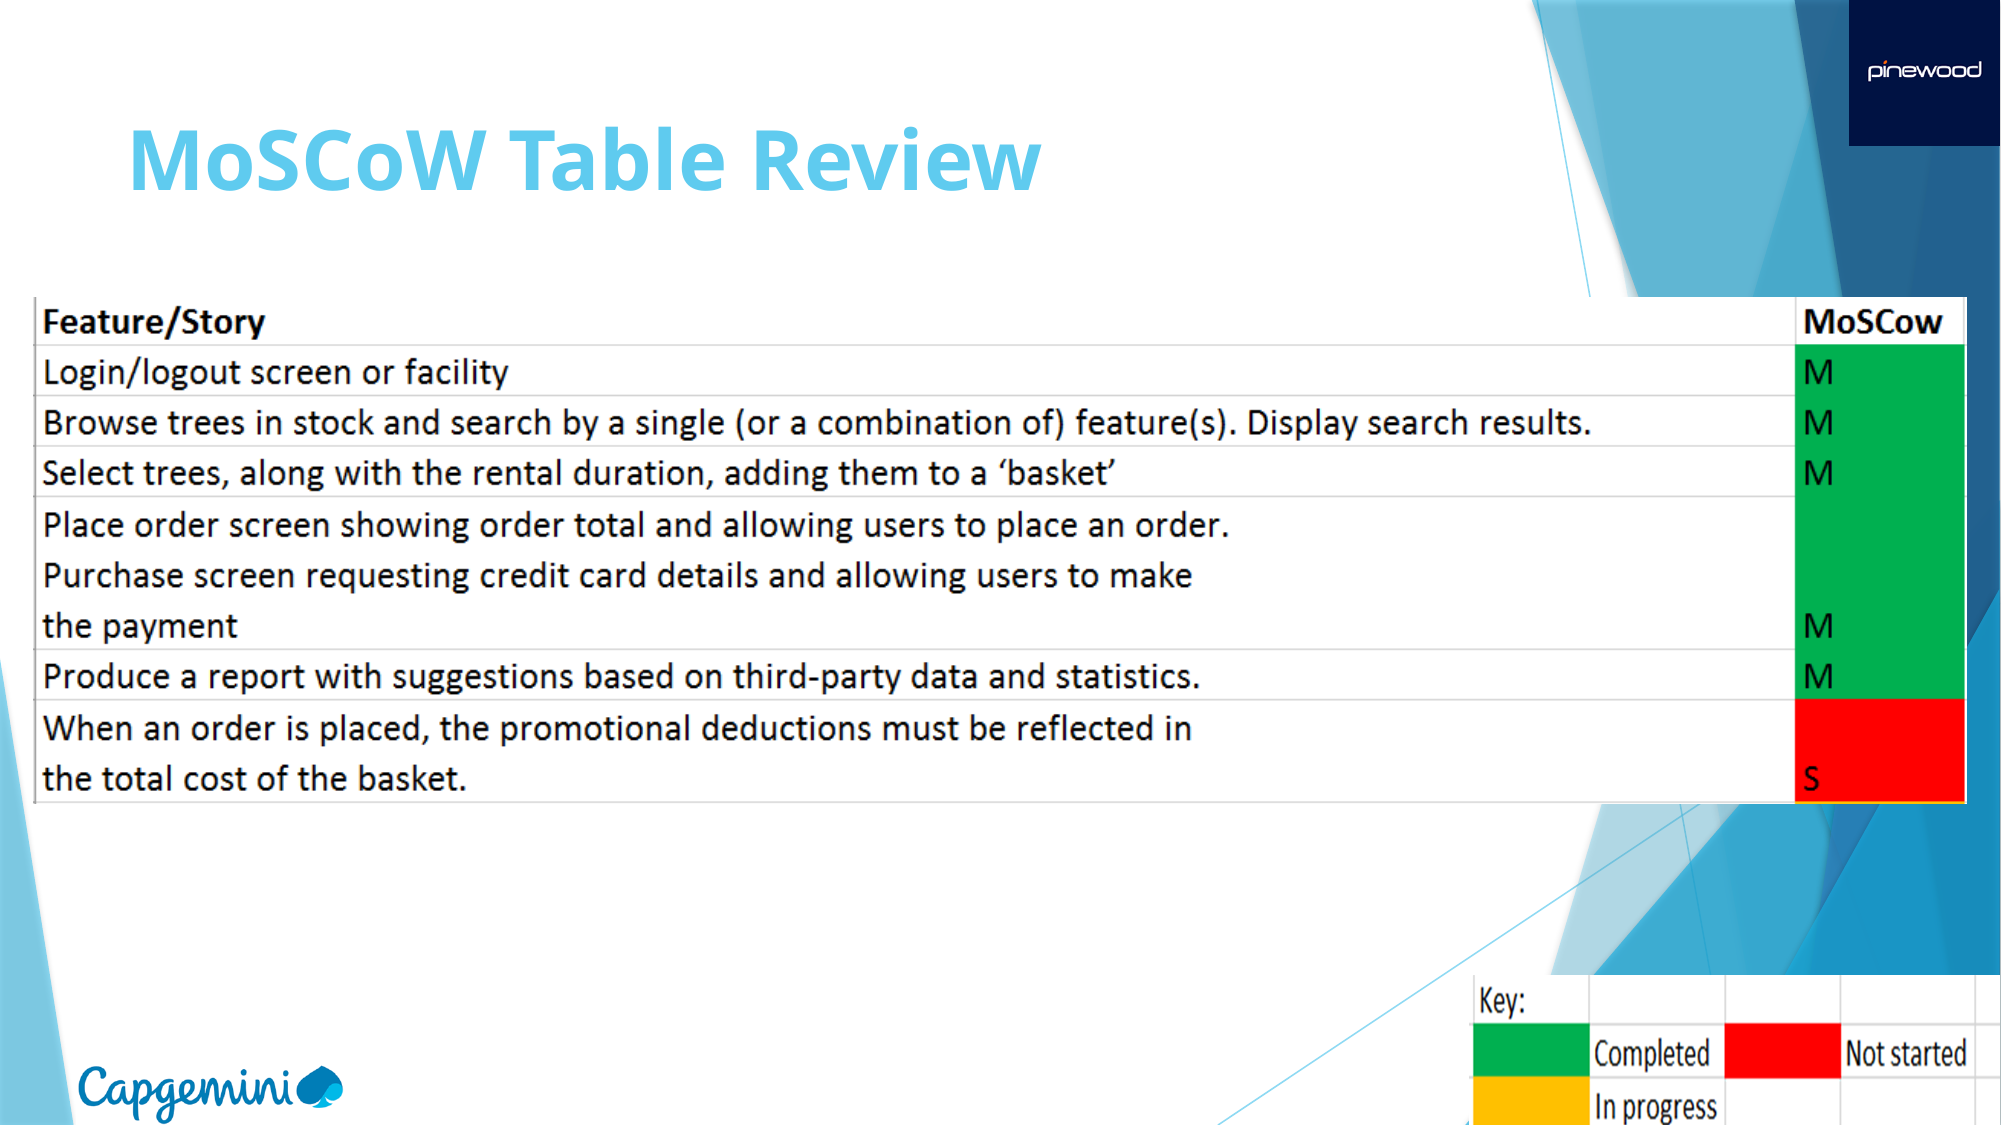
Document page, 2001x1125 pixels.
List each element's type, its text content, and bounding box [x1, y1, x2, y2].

title MoSCoW Table Review [111, 99, 1522, 297]
picture [1468, 974, 2000, 1125]
picture [1848, 0, 2000, 146]
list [32, 297, 1968, 805]
picture [76, 1061, 345, 1125]
